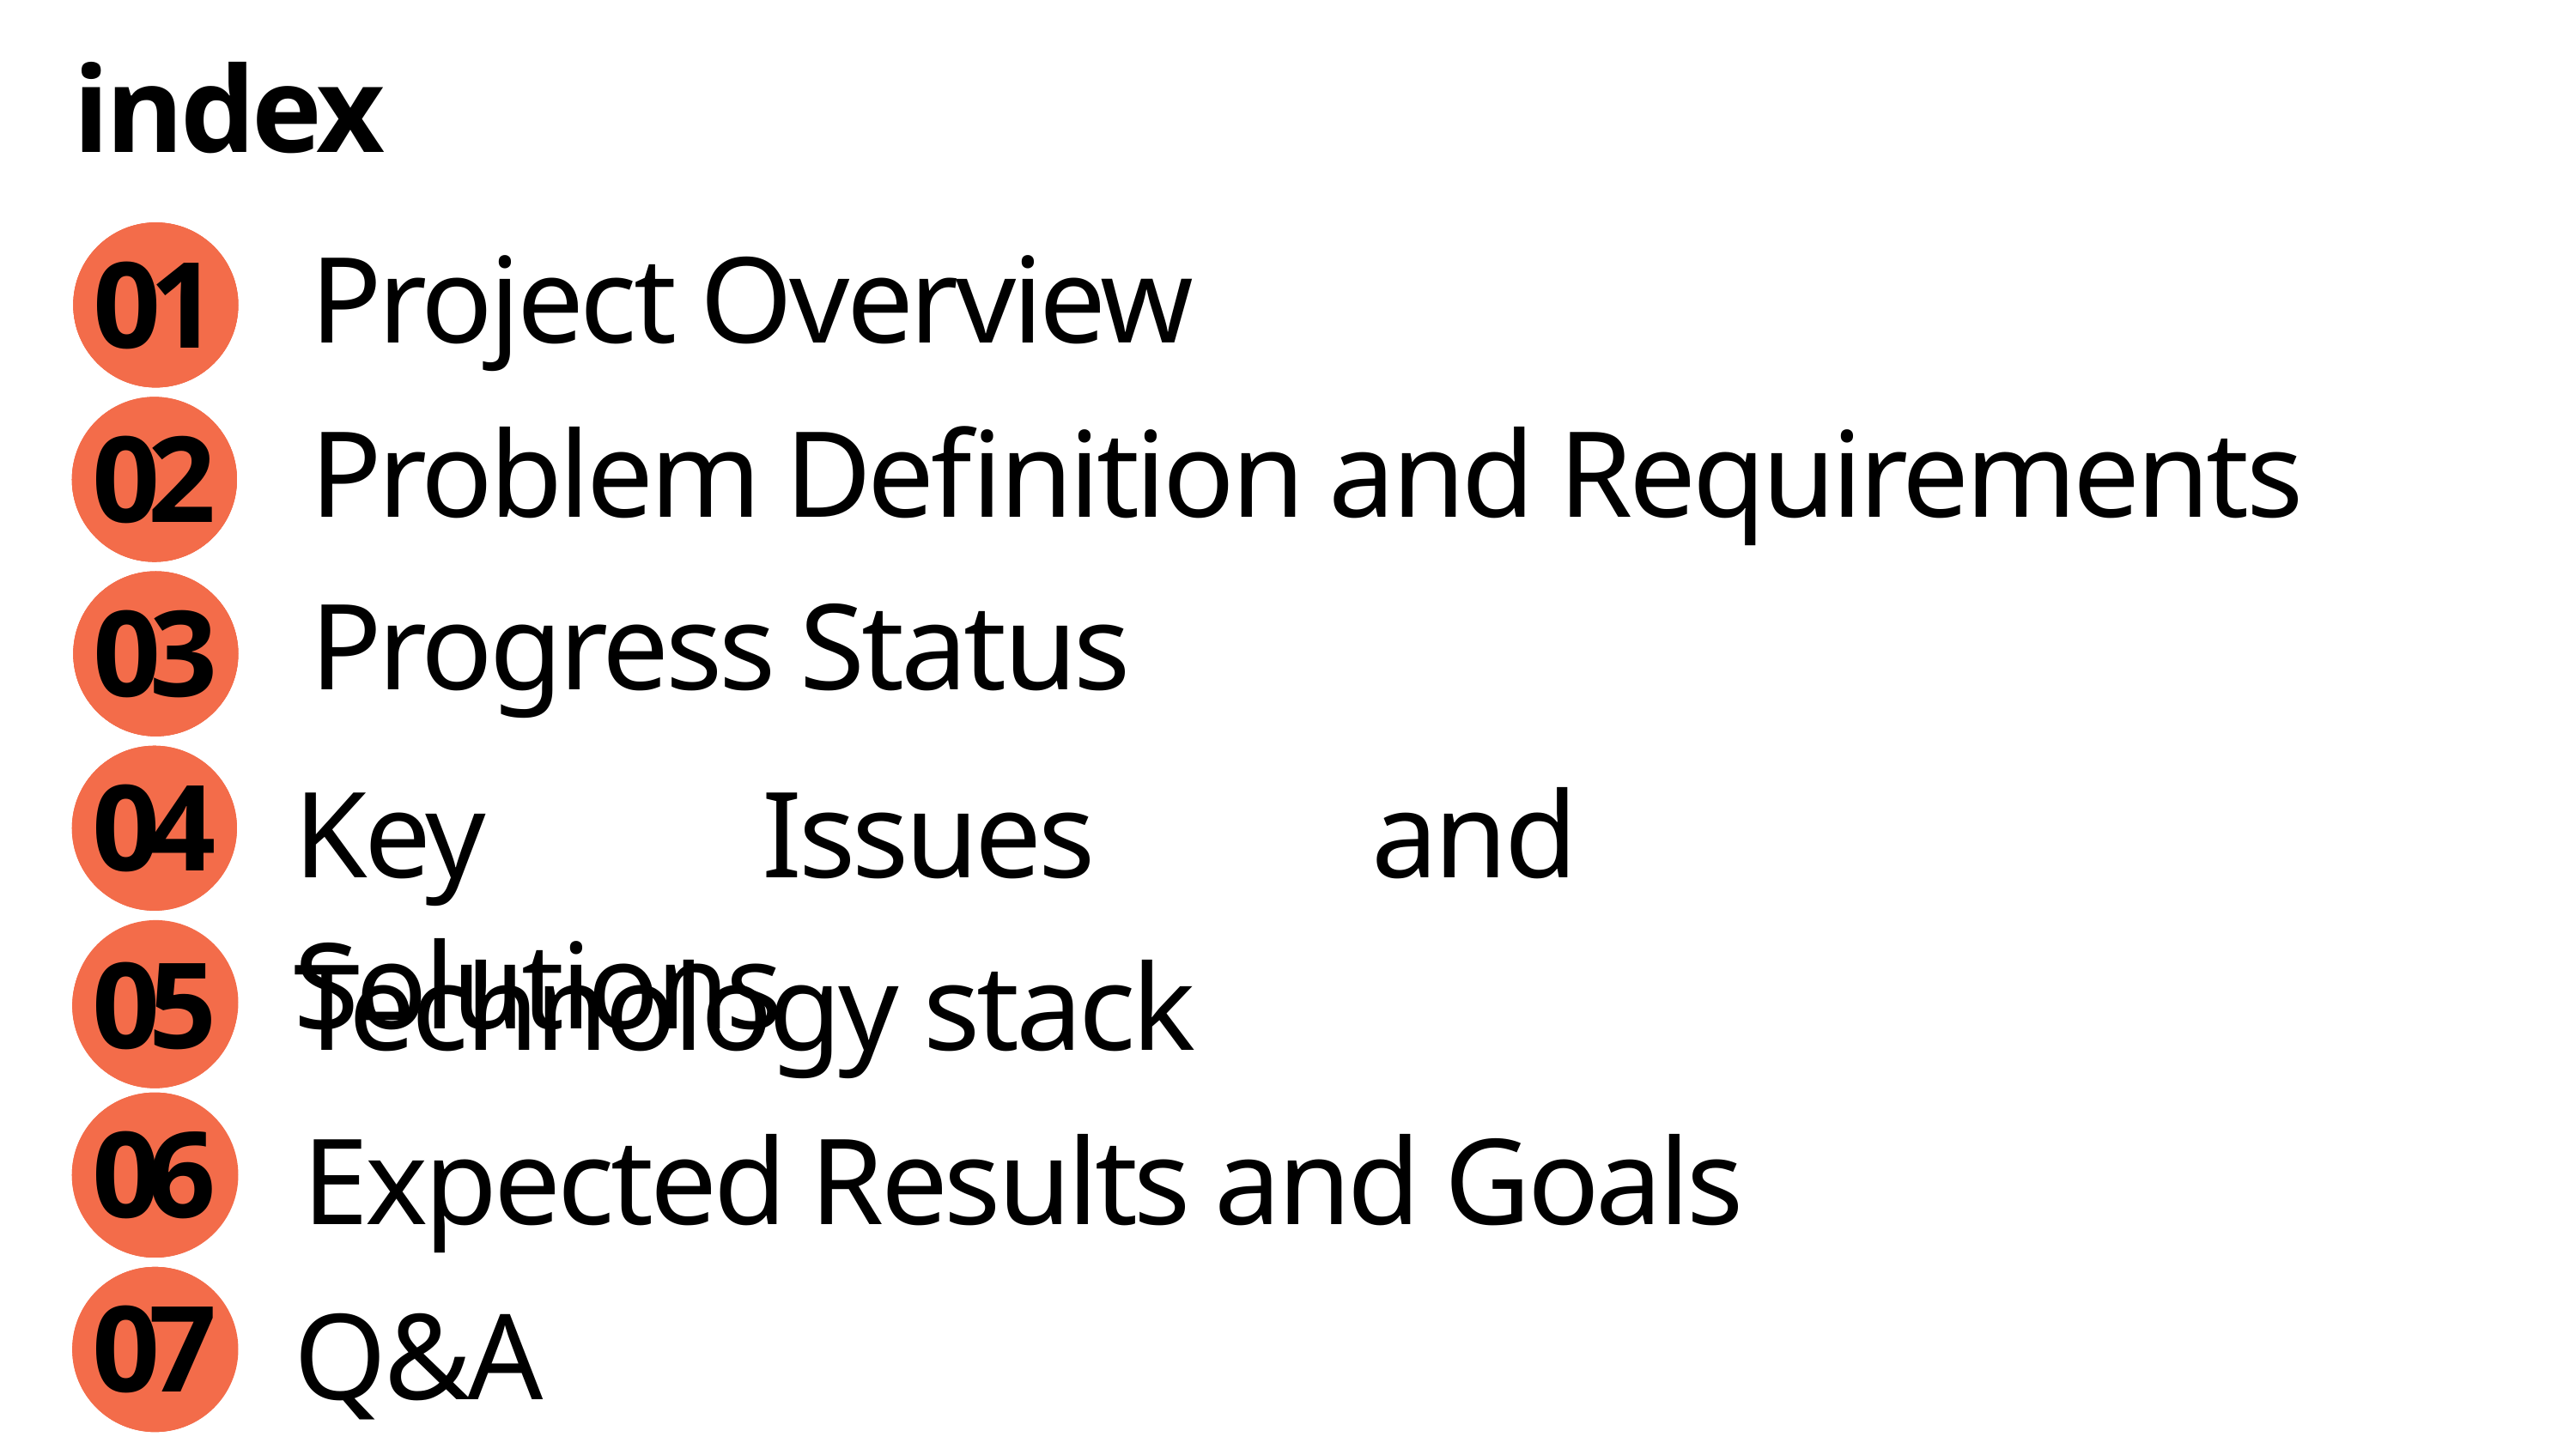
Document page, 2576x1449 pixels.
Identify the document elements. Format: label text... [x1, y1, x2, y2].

text_box Key Issues and Solutions [294, 750, 1575, 922]
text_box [58, 1094, 252, 1258]
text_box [58, 745, 252, 912]
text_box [59, 571, 252, 737]
text_box Expected Results and Goals [302, 1097, 1879, 1249]
text_box 01 Project Overview [94, 215, 2574, 367]
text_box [58, 397, 252, 562]
text_box 02 Problem Definition and Requirements [252, 390, 2574, 542]
text_box Q&A [294, 1272, 1871, 1424]
text_box index [73, 25, 2406, 177]
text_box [58, 923, 252, 1088]
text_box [58, 1266, 252, 1433]
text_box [59, 221, 252, 388]
text_box 03 Progress Status [252, 561, 2574, 713]
text_box Technology stack [294, 922, 1575, 1074]
